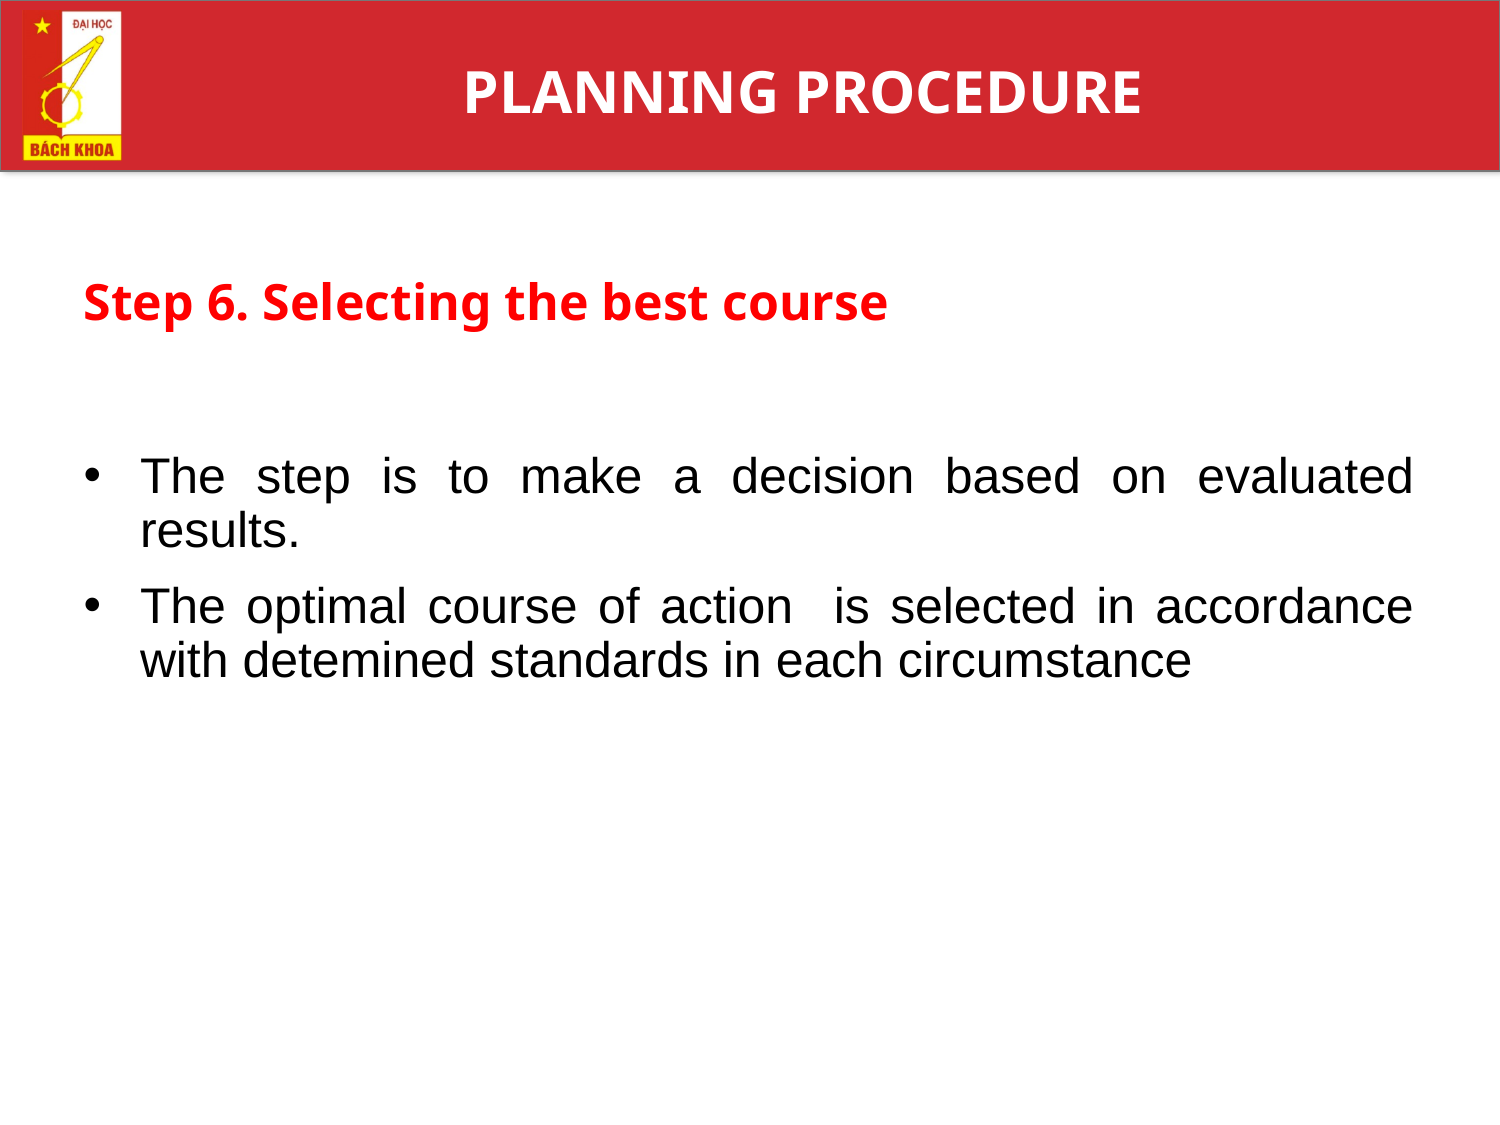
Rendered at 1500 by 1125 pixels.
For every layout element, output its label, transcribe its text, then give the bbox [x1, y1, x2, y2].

text_box PLANNING PROCEDURE [132, 47, 1485, 133]
text_box [0, 0, 1500, 172]
picture [21, 10, 123, 161]
list Step 6. Selecting the best course The step is to make a decision based on evaluated results. The optimal course of action is selected in accordance with detemined standards in each circumstance [68, 251, 1430, 1096]
